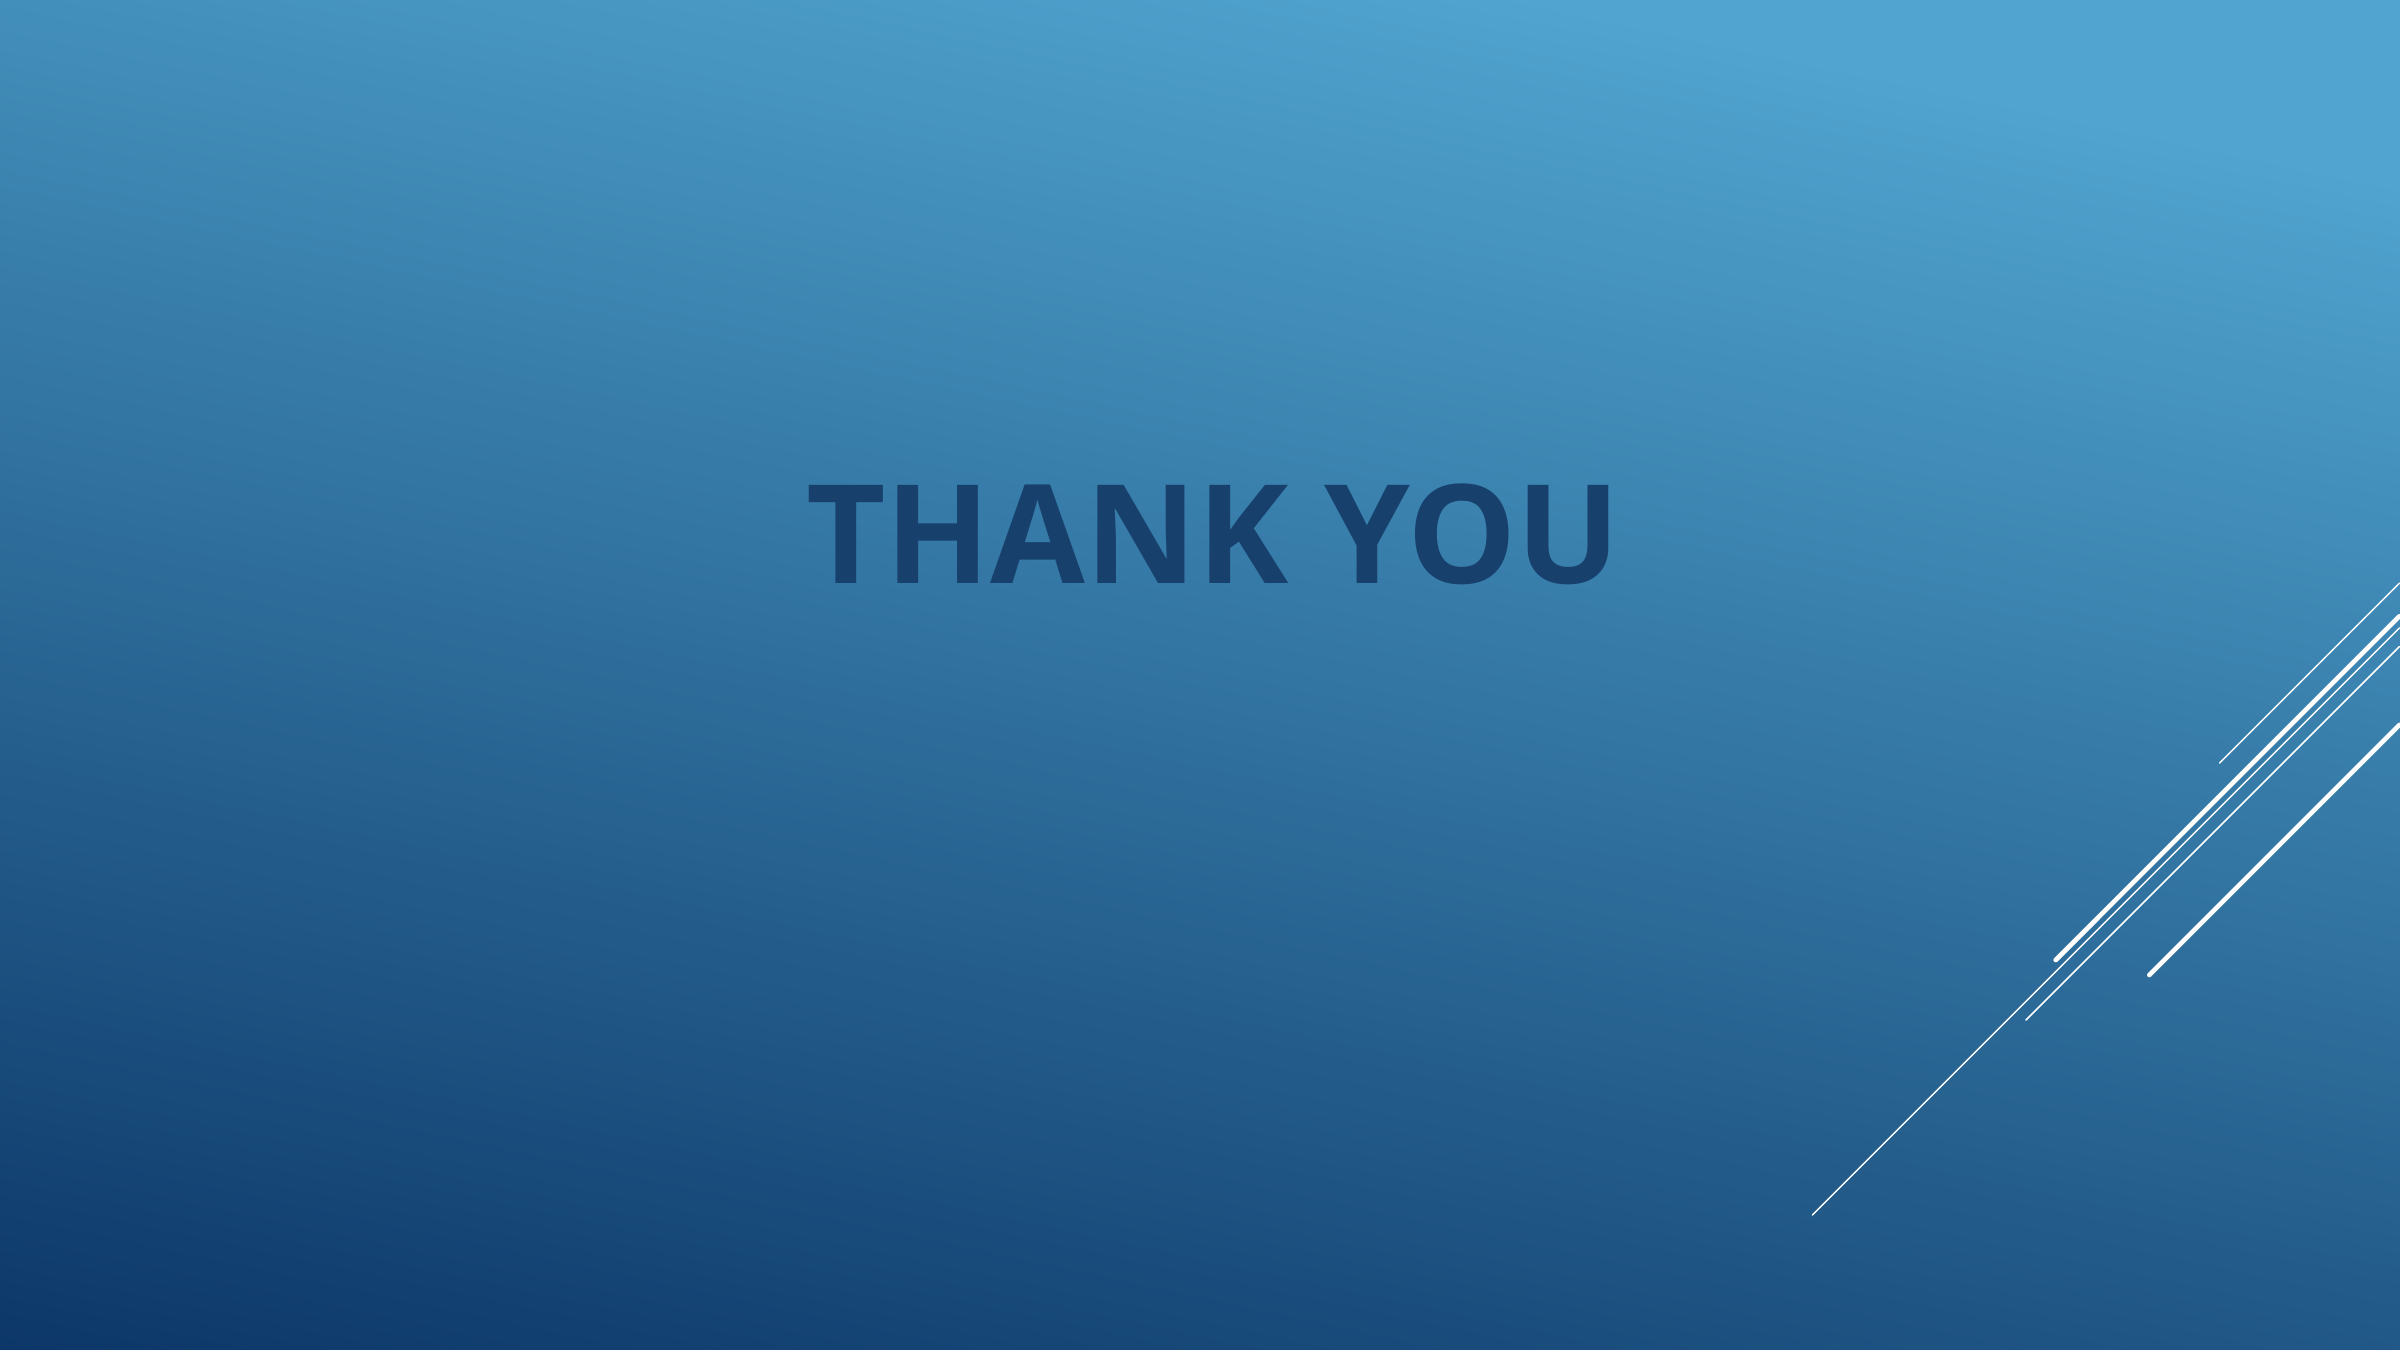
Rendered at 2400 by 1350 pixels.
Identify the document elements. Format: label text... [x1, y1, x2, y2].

text_box THANK YOU [791, 545, 1993, 619]
